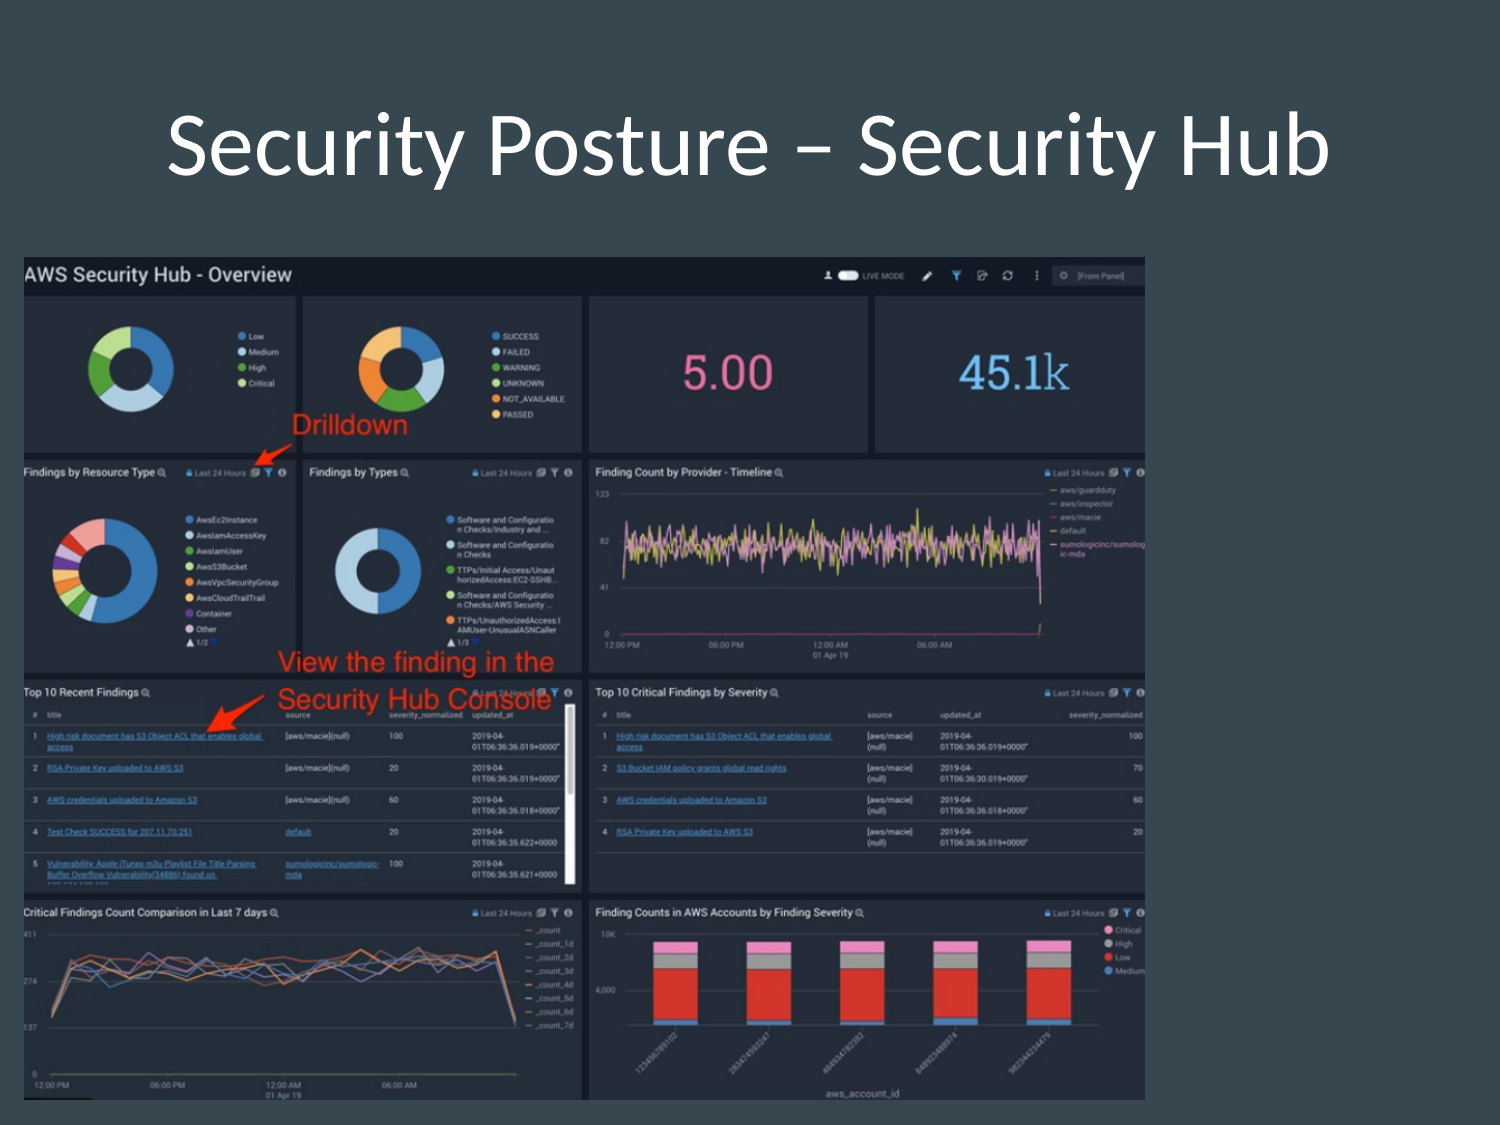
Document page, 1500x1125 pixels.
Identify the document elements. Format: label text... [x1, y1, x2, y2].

picture [24, 257, 1145, 1101]
title Security Posture – Security Hub [75, 45, 1425, 233]
